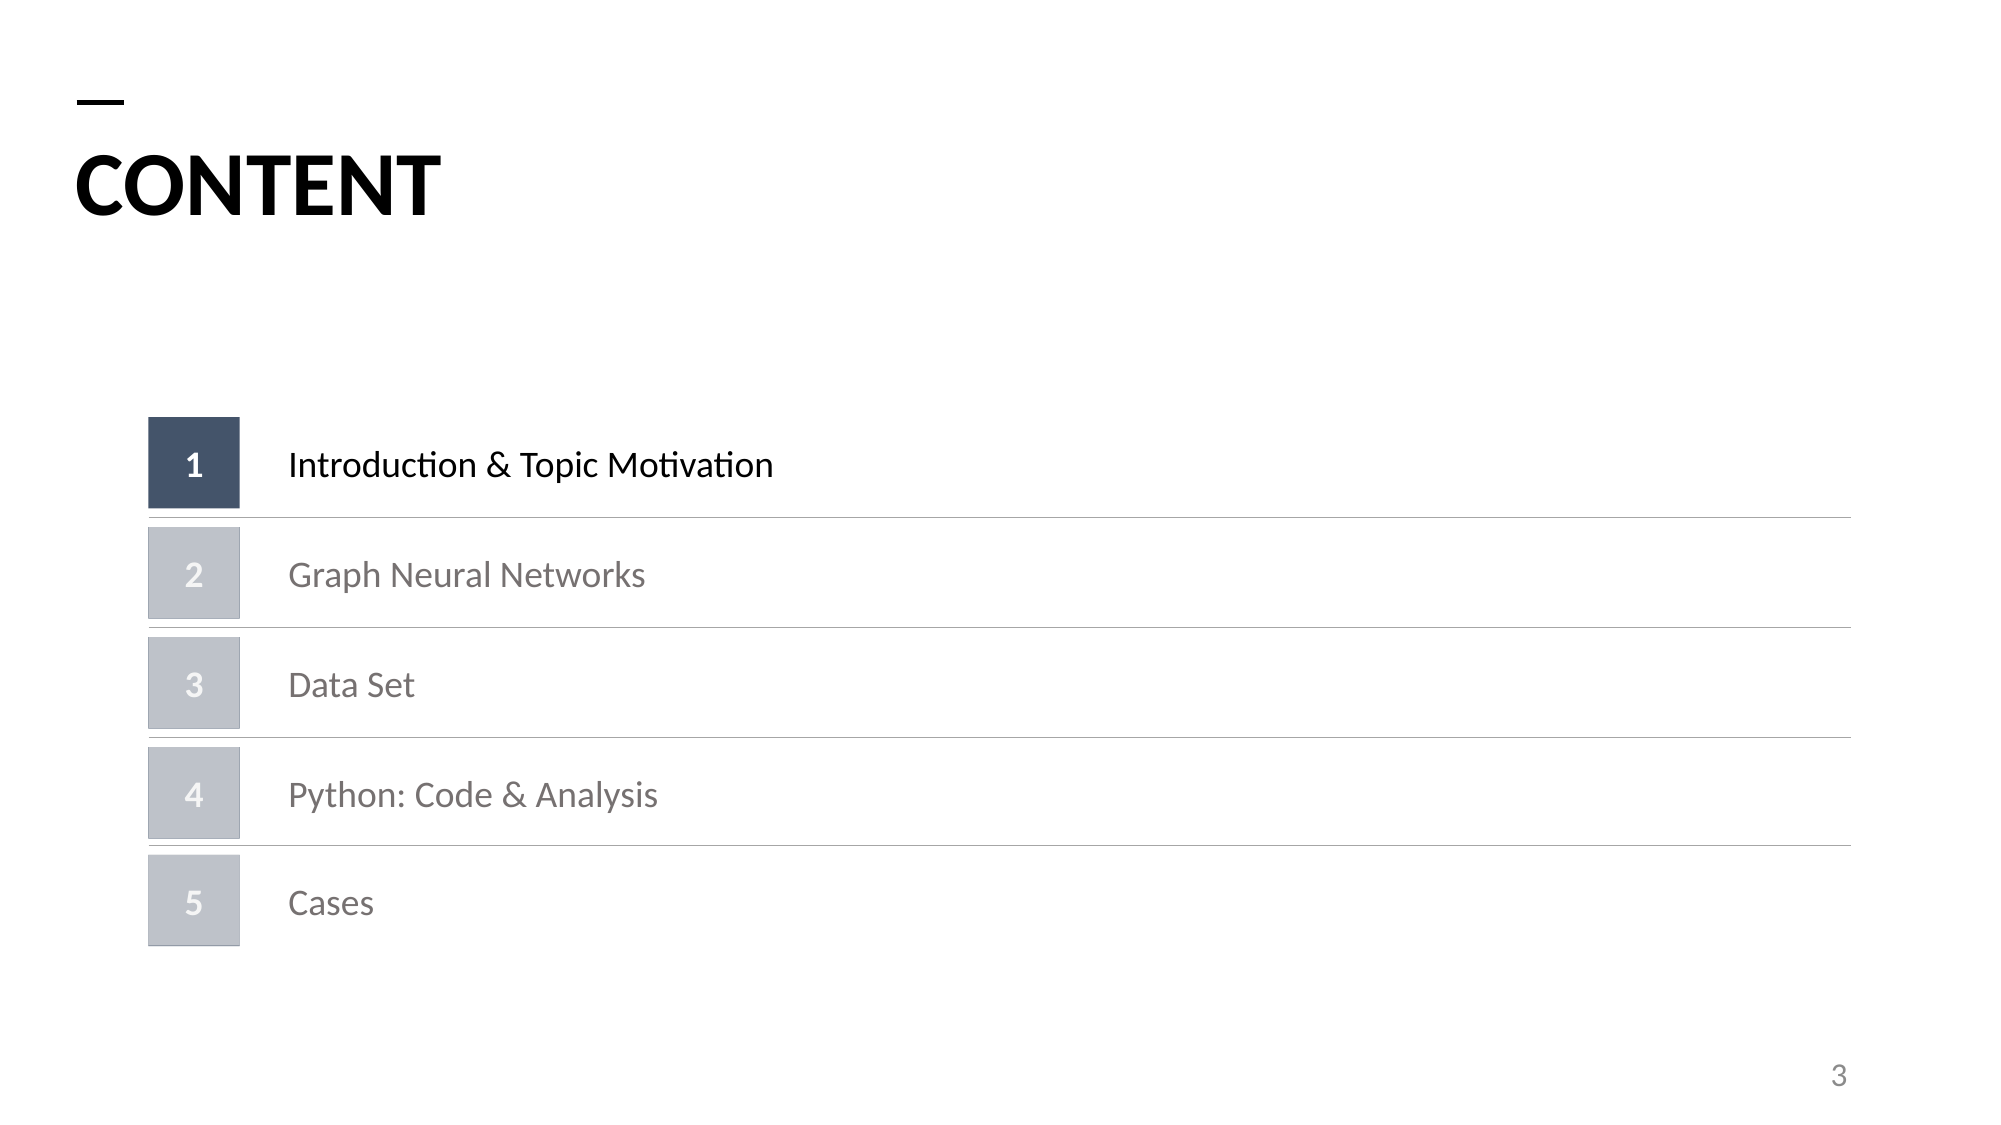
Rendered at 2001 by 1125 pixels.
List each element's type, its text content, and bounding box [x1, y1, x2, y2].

text_box CONTENT [60, 124, 1355, 342]
text_box [147, 853, 241, 947]
text_box Data Set [273, 636, 1852, 729]
text_box Python: Code & Analysis [273, 746, 1852, 839]
text_box [147, 636, 241, 729]
text_box 1 [147, 416, 241, 509]
slide_number 3 [1412, 1042, 1863, 1103]
text_box Introduction & Topic Motivation [273, 416, 1852, 509]
text_box Cases [273, 854, 1852, 947]
text_box [147, 746, 241, 839]
text_box [147, 526, 241, 619]
text_box Graph Neural Networks [273, 526, 1852, 619]
